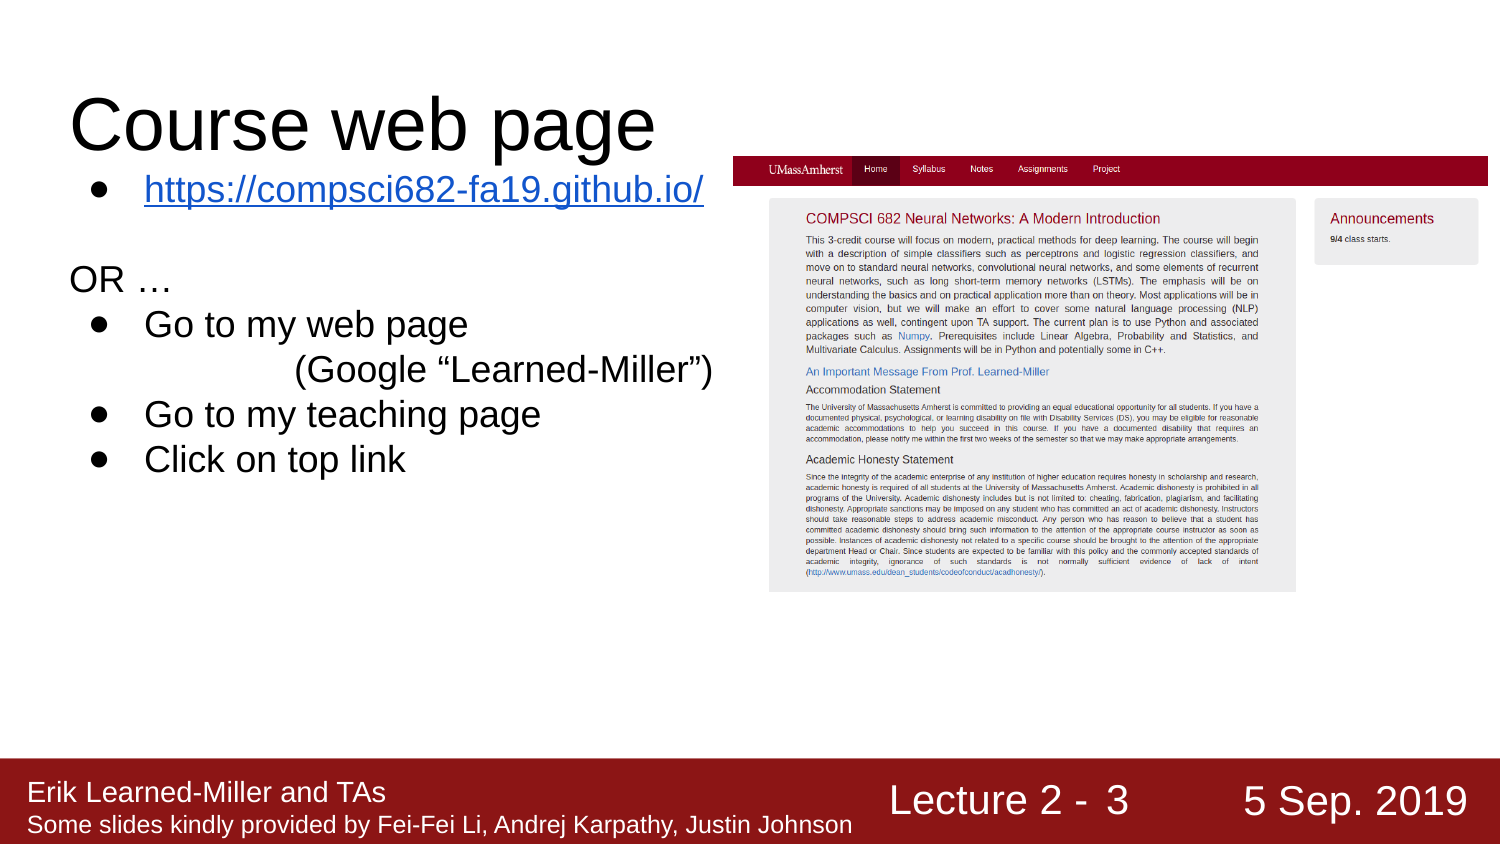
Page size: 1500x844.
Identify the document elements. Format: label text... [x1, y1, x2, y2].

slide_number ‹#› [1054, 765, 1145, 831]
picture [733, 156, 1488, 592]
text_box Course web page https://compsci682-fa19.github.io/ OR … Go to my web page (Google “Learned-Miller”) Go to my teaching page Click on top link [54, 60, 1321, 693]
